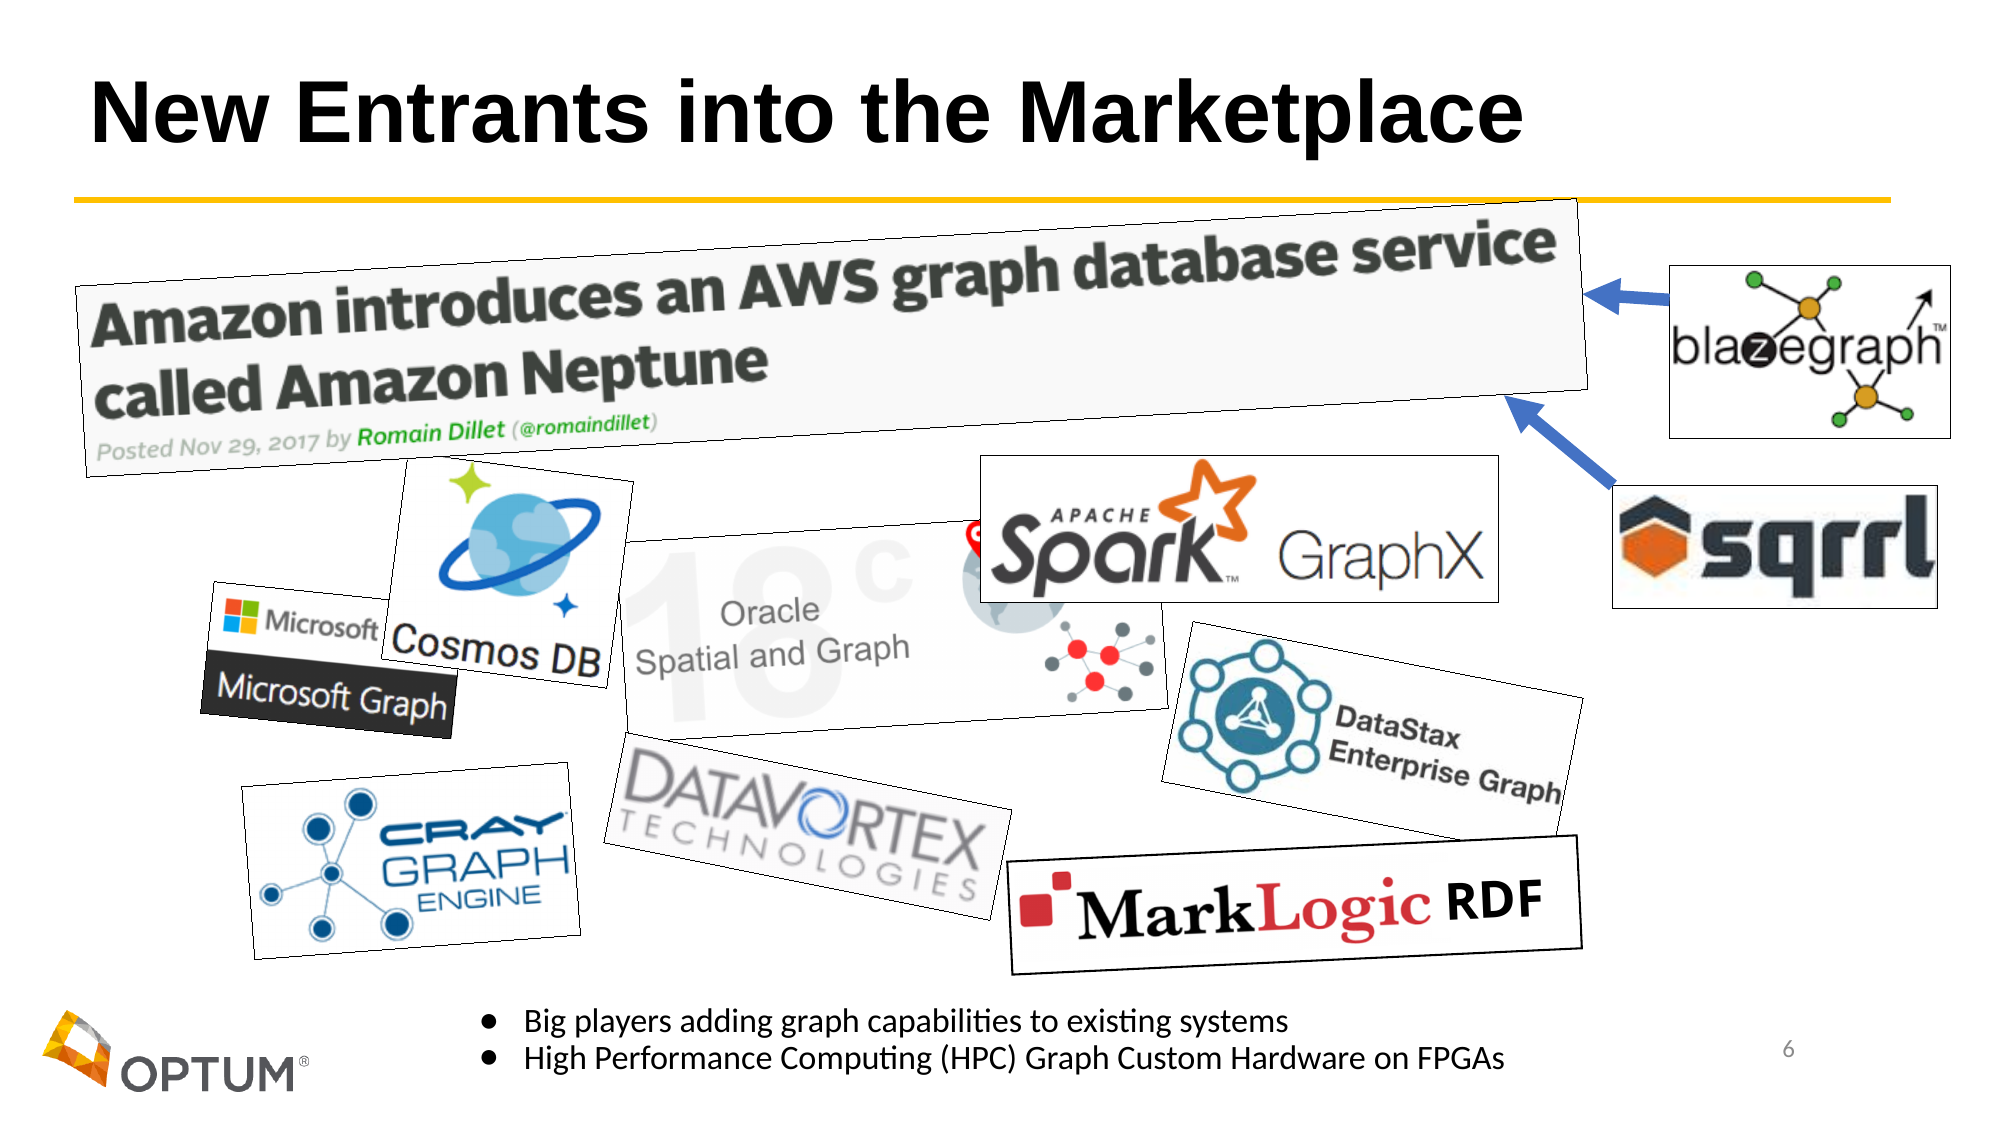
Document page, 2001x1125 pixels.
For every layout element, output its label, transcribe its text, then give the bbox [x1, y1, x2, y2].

slide_number 6 [1705, 1003, 1811, 1091]
title New Entrants into the Marketplace [74, 51, 1938, 178]
picture [605, 734, 1011, 920]
picture [242, 763, 580, 959]
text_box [1009, 848, 1580, 962]
picture [1162, 622, 1582, 839]
picture [77, 200, 1587, 740]
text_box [1503, 395, 1613, 486]
picture [37, 1006, 312, 1093]
list Big players adding graph capabilities to existing systems High Performance Computing (HPC) Graph Custom Hardware on FPGAs [463, 988, 1584, 1104]
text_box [1582, 294, 1670, 300]
picture [1669, 265, 1951, 439]
picture [1612, 485, 1938, 609]
